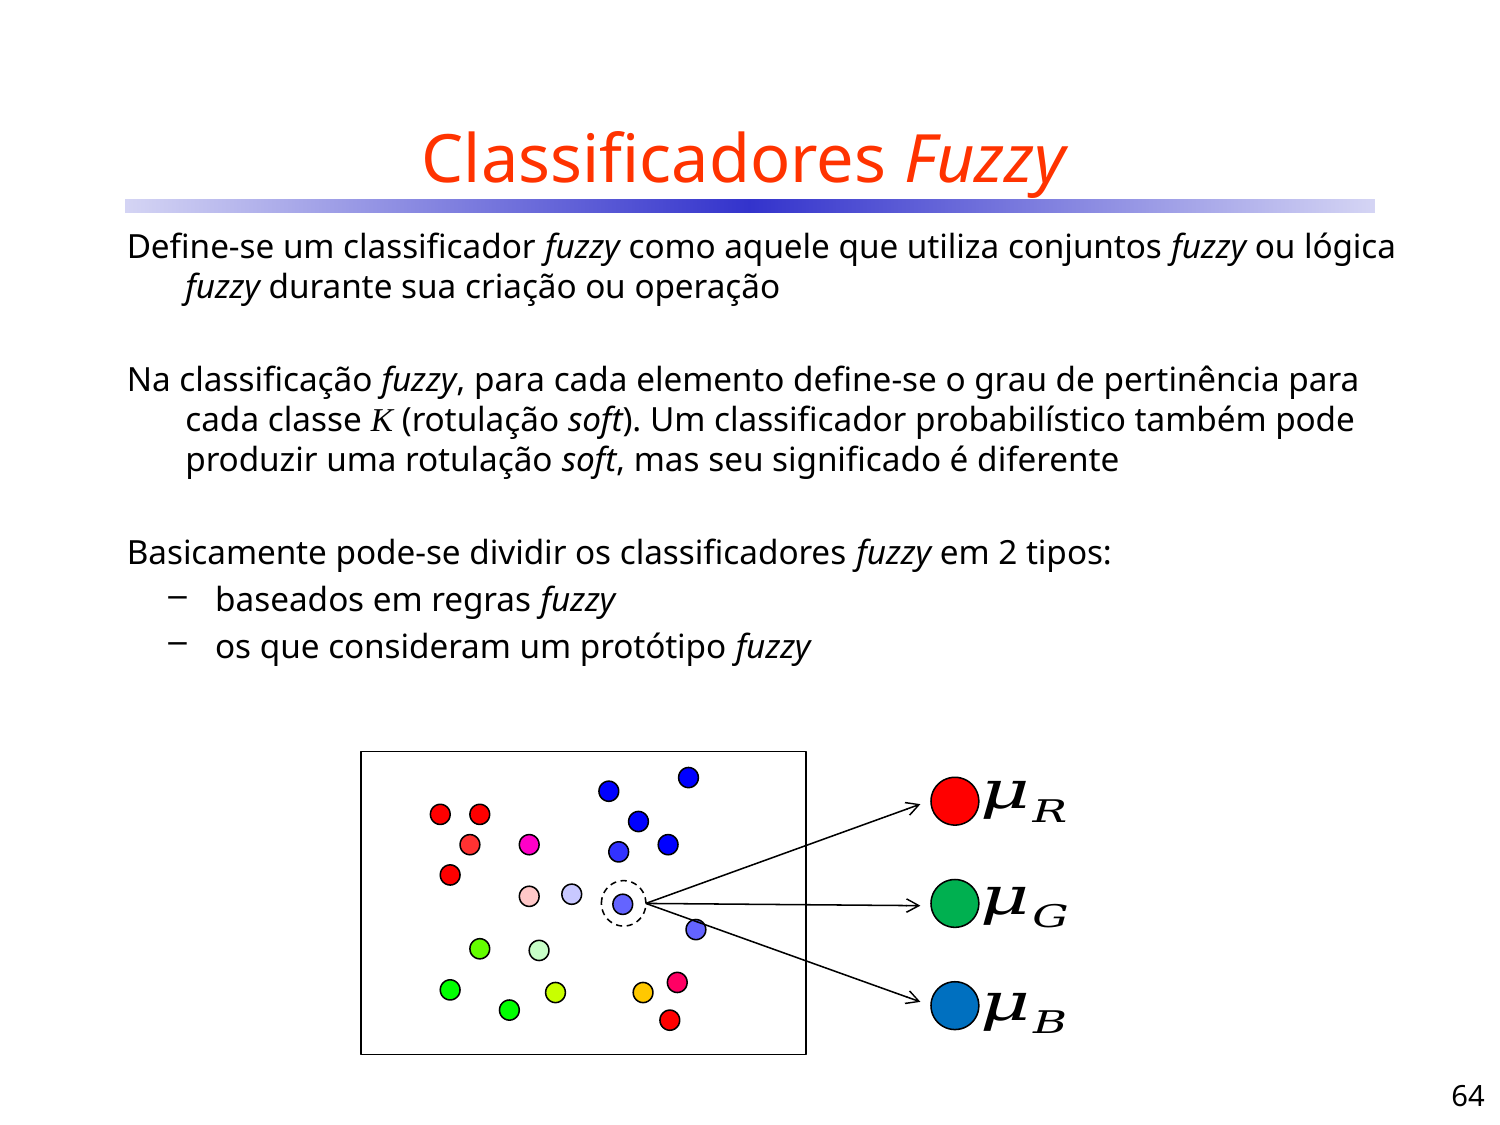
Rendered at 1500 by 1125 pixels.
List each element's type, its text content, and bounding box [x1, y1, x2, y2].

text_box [360, 751, 807, 1055]
title Classificadores Fuzzy [49, 99, 1438, 213]
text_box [647, 763, 1070, 1041]
text_box Define-se um classificador fuzzy como aquele que utiliza conjuntos fuzzy ou lógica fuzzy durante sua criação ou operação Na classificação fuzzy, para cada elemento define-se o grau de pertinência para cada classe K (rotulação soft). Um classificador probabilístico também pode produzir uma rotulação soft, mas seu significado é diferente Basicamente pode-se dividir os classificadores fuzzy em 2 tipos: baseados em regras fuzzy os que consideram um protótipo fuzzy [112, 218, 1447, 673]
slide_number 64 [1187, 1049, 1500, 1125]
